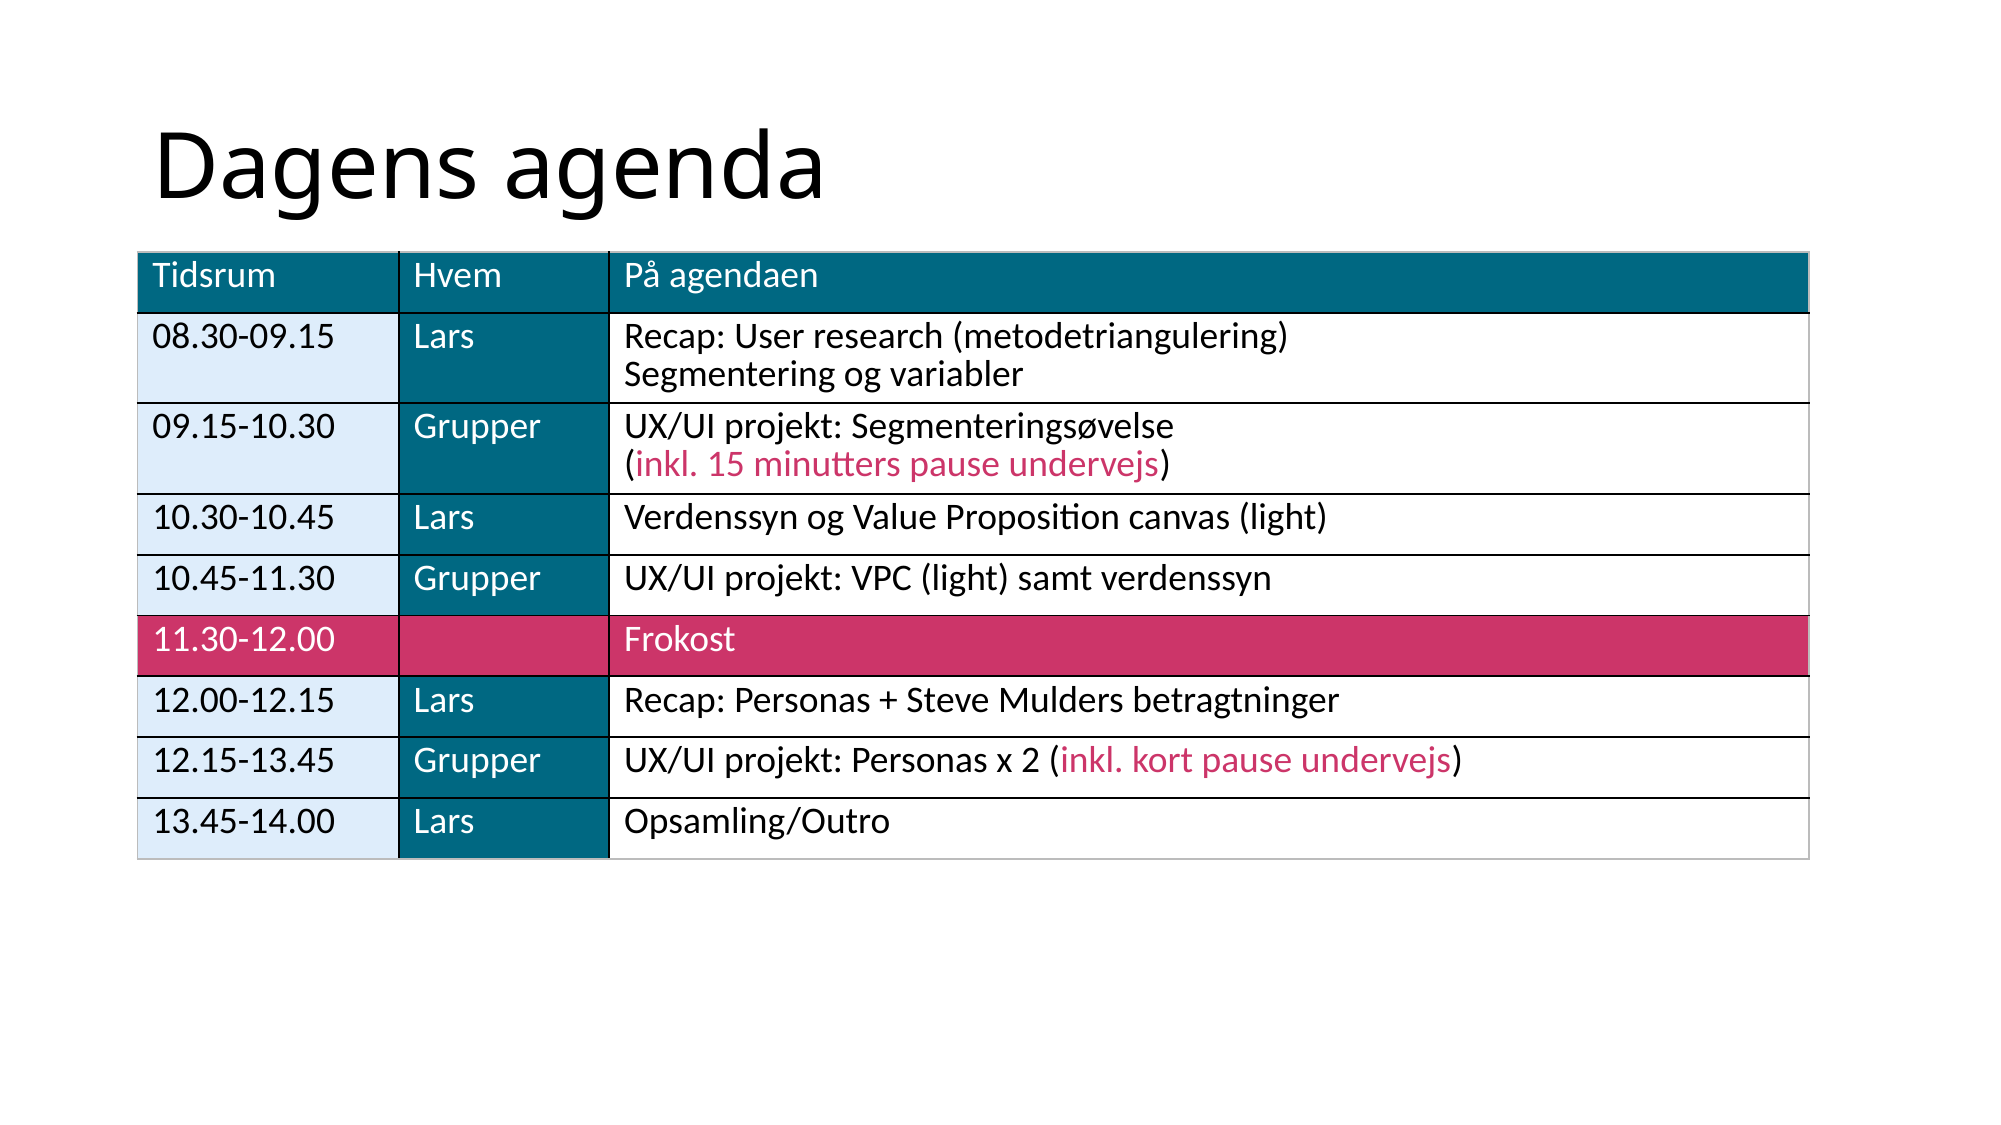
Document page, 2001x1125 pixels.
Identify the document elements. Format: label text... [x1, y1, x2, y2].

table_cell Grupper [400, 738, 608, 797]
table_cell Opsamling/Outro [610, 799, 1808, 858]
table_cell 12.15-13.45 [138, 738, 398, 797]
table_cell Lars [400, 799, 608, 858]
table_header På agendaen [610, 253, 1808, 312]
table_cell UX/UI projekt: Personas x 2 (inkl. kort pause undervejs) [610, 738, 1808, 797]
table_cell Lars [400, 314, 608, 402]
table_cell Recap: Personas + Steve Mulders betragtninger [610, 677, 1808, 736]
table_cell UX/UI projekt: Segmenteringsøvelse (inkl. 15 minutters pause undervejs) [610, 404, 1808, 493]
table_cell 08.30-09.15 [138, 314, 398, 402]
table_cell Lars [400, 495, 608, 554]
table_cell Lars [400, 677, 608, 736]
table_cell 11.30-12.00 [138, 616, 398, 675]
table_cell 09.15-10.30 [138, 404, 398, 493]
table_cell 12.00-12.15 [138, 677, 398, 736]
table_cell Frokost [610, 616, 1808, 675]
table_cell Recap: User research (metodetriangulering) Segmentering og variabler [610, 314, 1808, 402]
table_header Tidsrum [138, 253, 398, 312]
table_cell UX/UI projekt: VPC (light) samt verdenssyn [610, 556, 1808, 615]
table_cell Verdenssyn og Value Proposition canvas (light) [610, 495, 1808, 554]
table_cell 10.45-11.30 [138, 556, 398, 615]
table_header Hvem [400, 253, 608, 312]
table_cell [400, 616, 608, 675]
table_cell 13.45-14.00 [138, 799, 398, 858]
table_cell Grupper [400, 556, 608, 615]
title Dagens agenda [137, 59, 1863, 278]
table_cell Grupper [400, 404, 608, 493]
table_cell 10.30-10.45 [138, 495, 398, 554]
